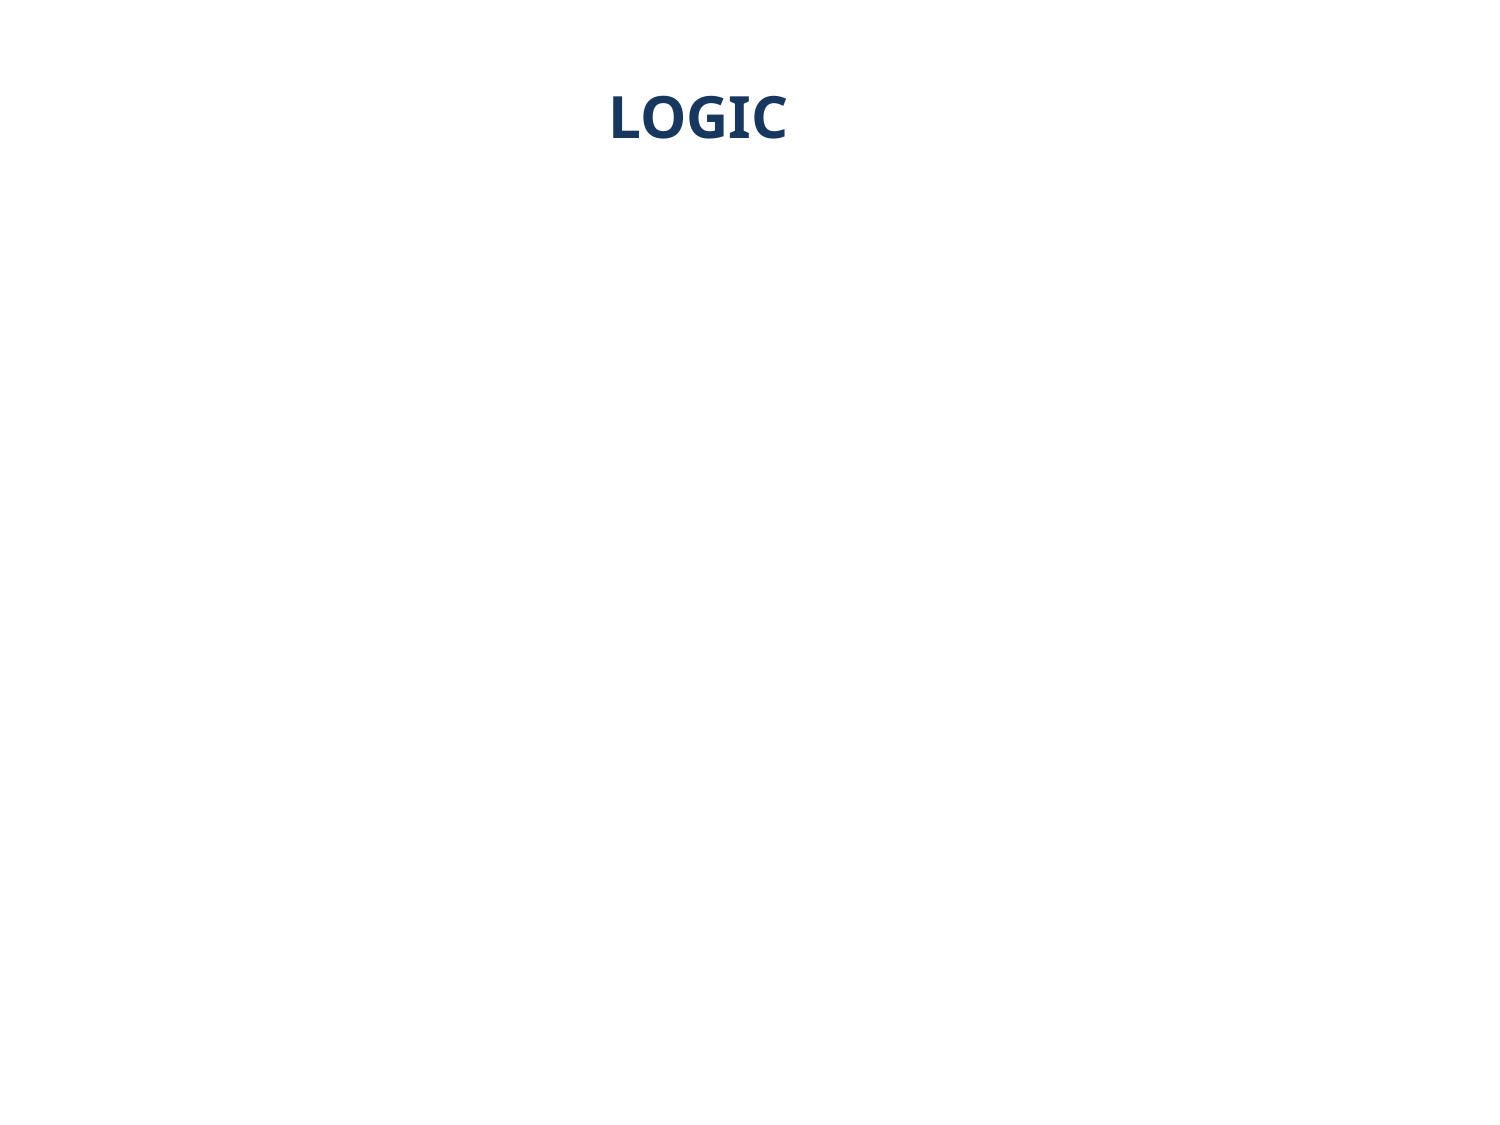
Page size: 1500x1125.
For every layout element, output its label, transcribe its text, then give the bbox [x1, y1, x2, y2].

title LOGIC [45, 58, 1352, 173]
